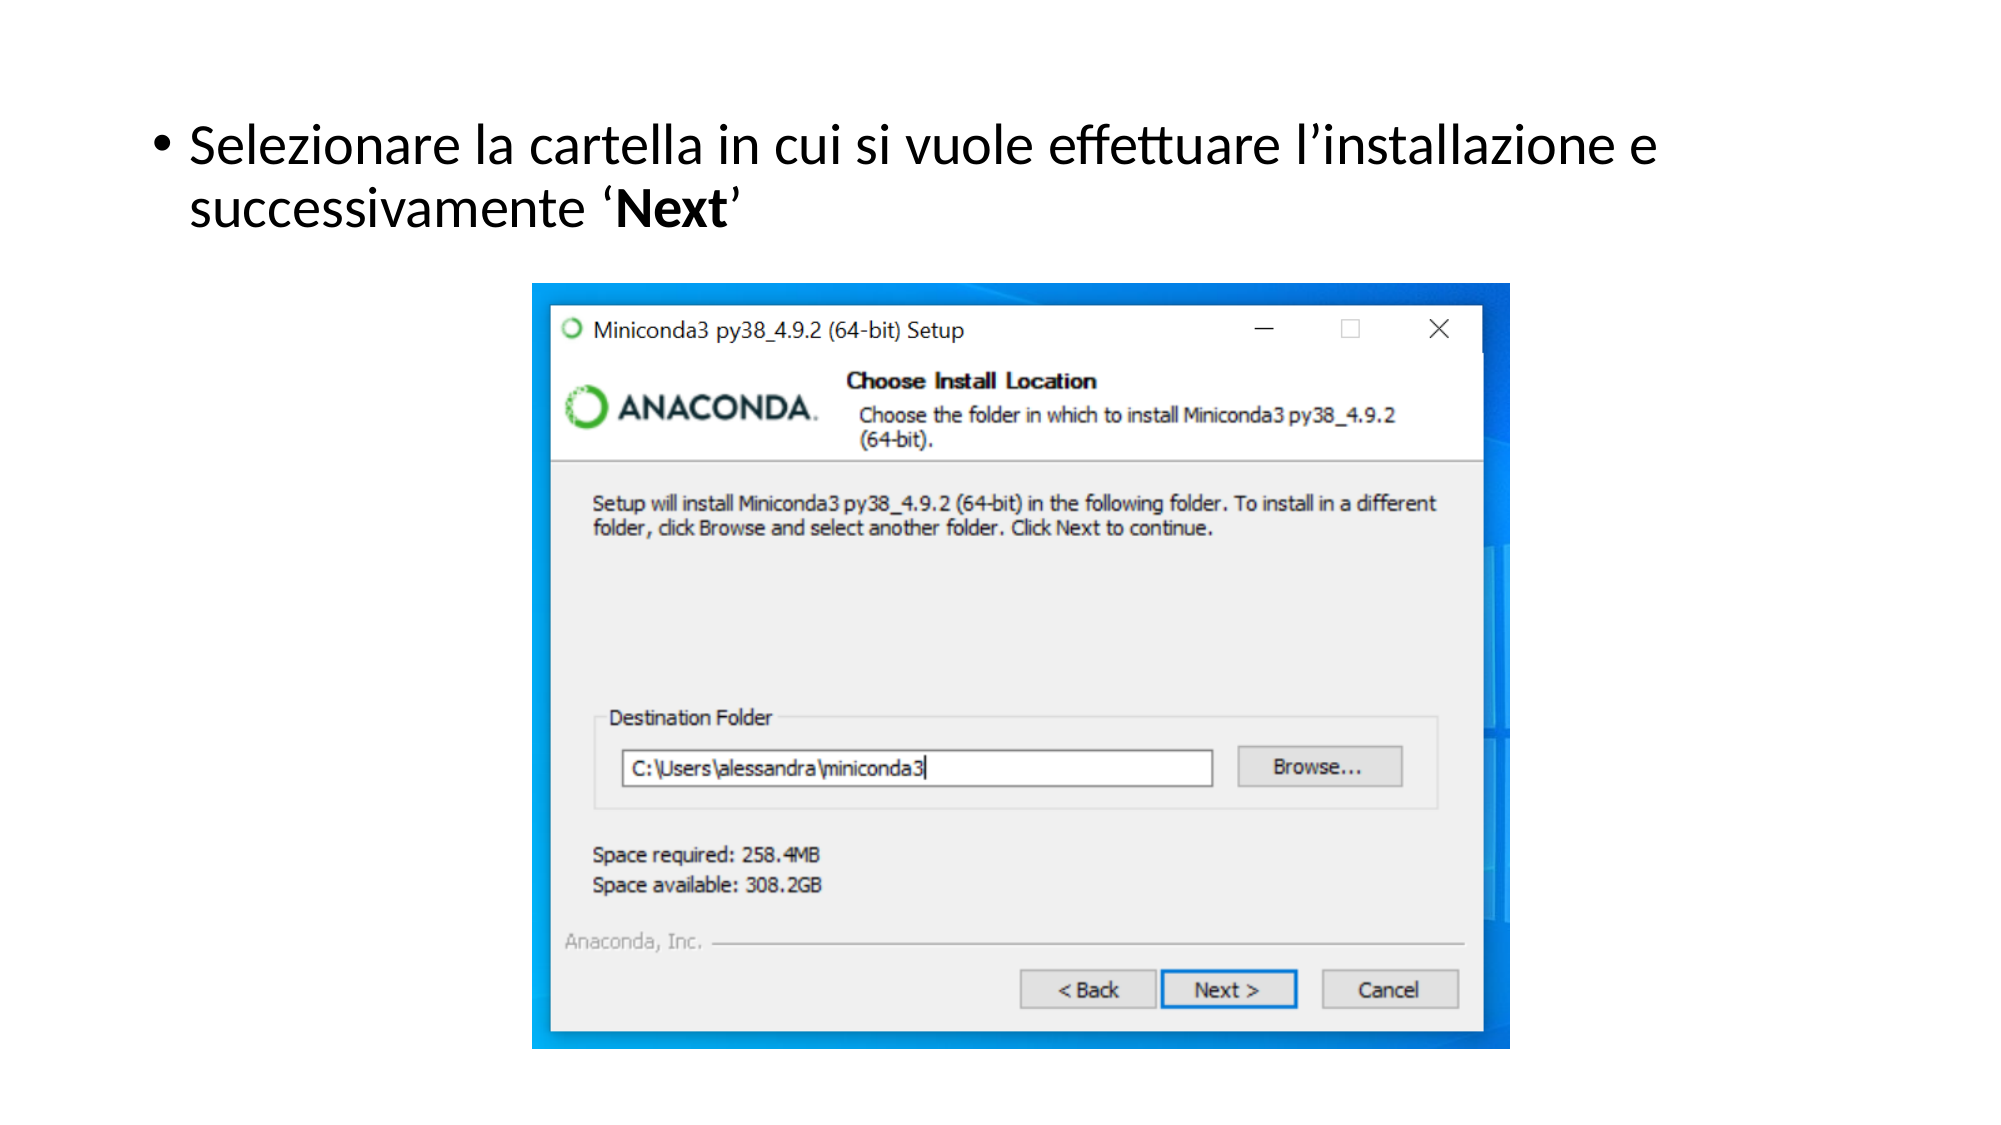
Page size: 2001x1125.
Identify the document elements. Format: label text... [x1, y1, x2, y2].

picture [551, 283, 1510, 1049]
text_box Selezionare la cartella in cui si vuole effettuare l’installazione e successivamente ‘Next’ [137, 106, 1863, 1014]
